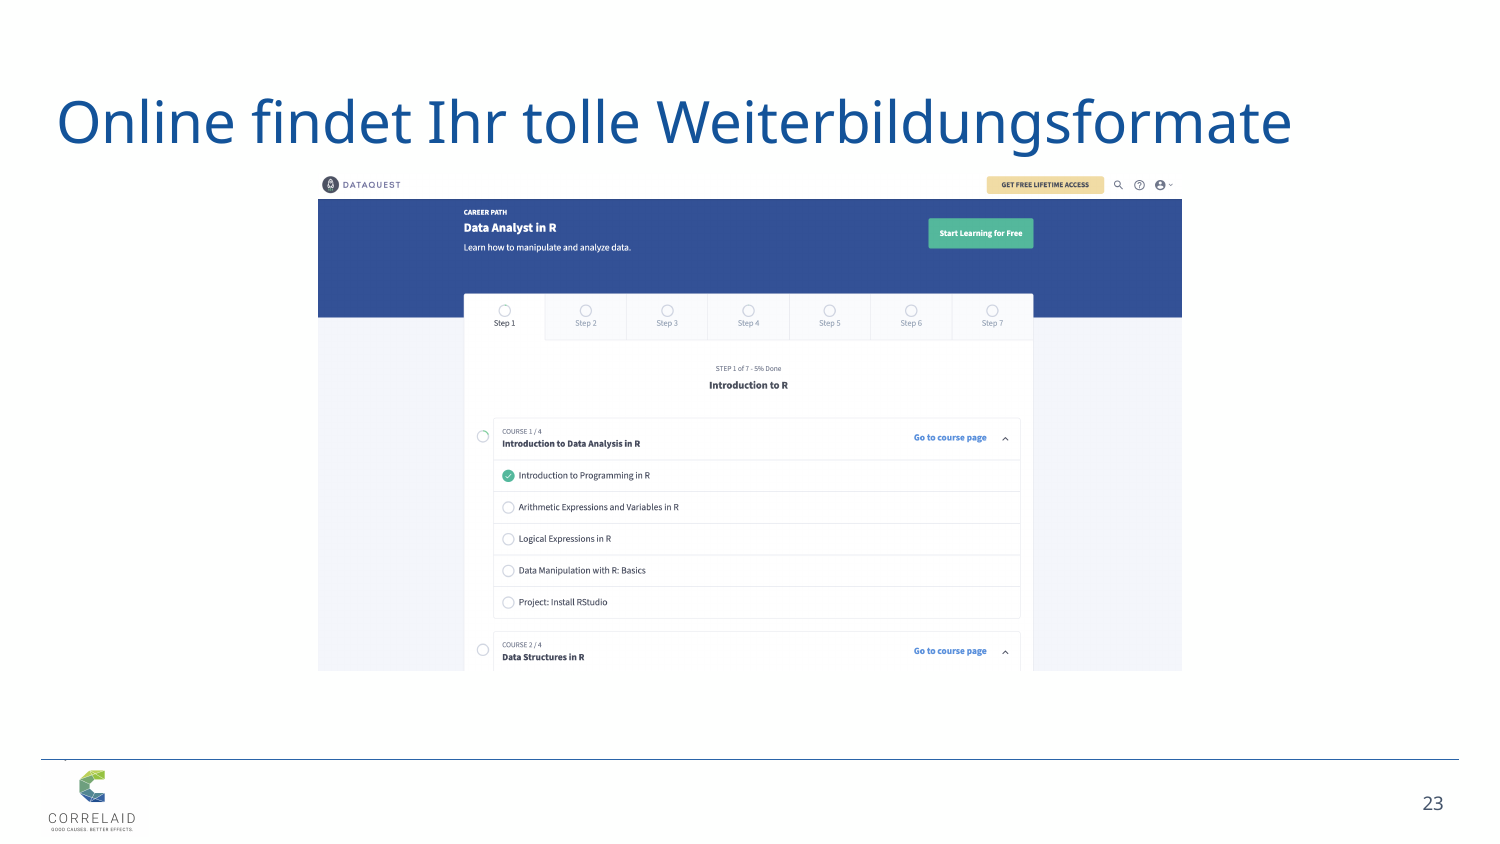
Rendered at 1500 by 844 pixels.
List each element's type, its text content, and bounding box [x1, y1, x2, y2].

picture [318, 173, 1182, 671]
picture [41, 760, 149, 837]
title Online findet Ihr tolle Weiterbildungsformate [41, 43, 1459, 207]
